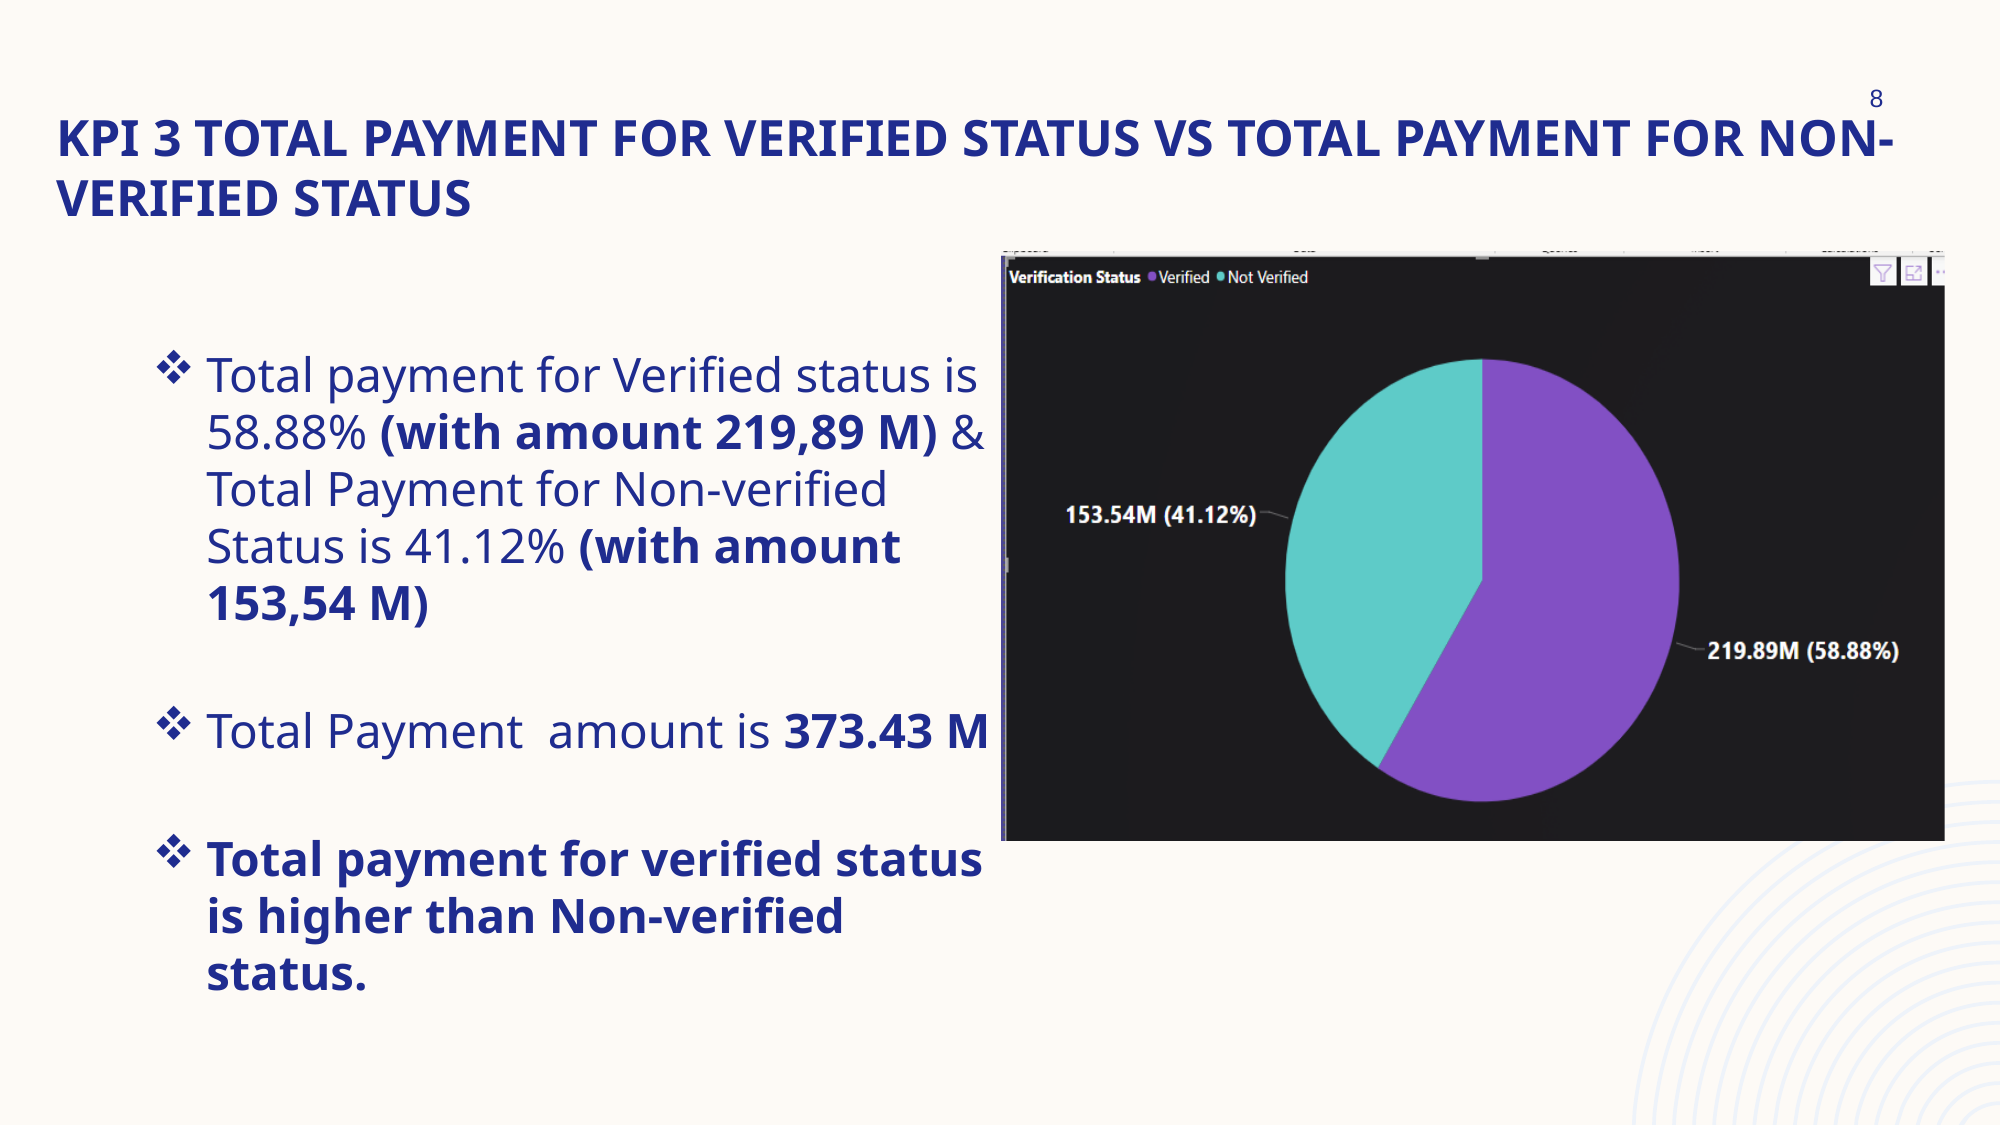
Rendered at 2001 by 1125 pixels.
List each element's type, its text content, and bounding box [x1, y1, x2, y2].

title KPI 3 Total Payment for Verified Status Vs Total Payment for Non-verified Status [41, 41, 1972, 234]
list Total payment for Verified status is 58.88% (with amount 219,89 M) & Total Payment for Non-verified Status is 41.12% (with amount 153,54 M) Total Payment amount is 373.43 M Total payment for verified status is higher than Non-verified status. [137, 337, 1007, 1069]
picture [1001, 251, 1945, 841]
slide_number 8 [1795, 75, 1958, 120]
